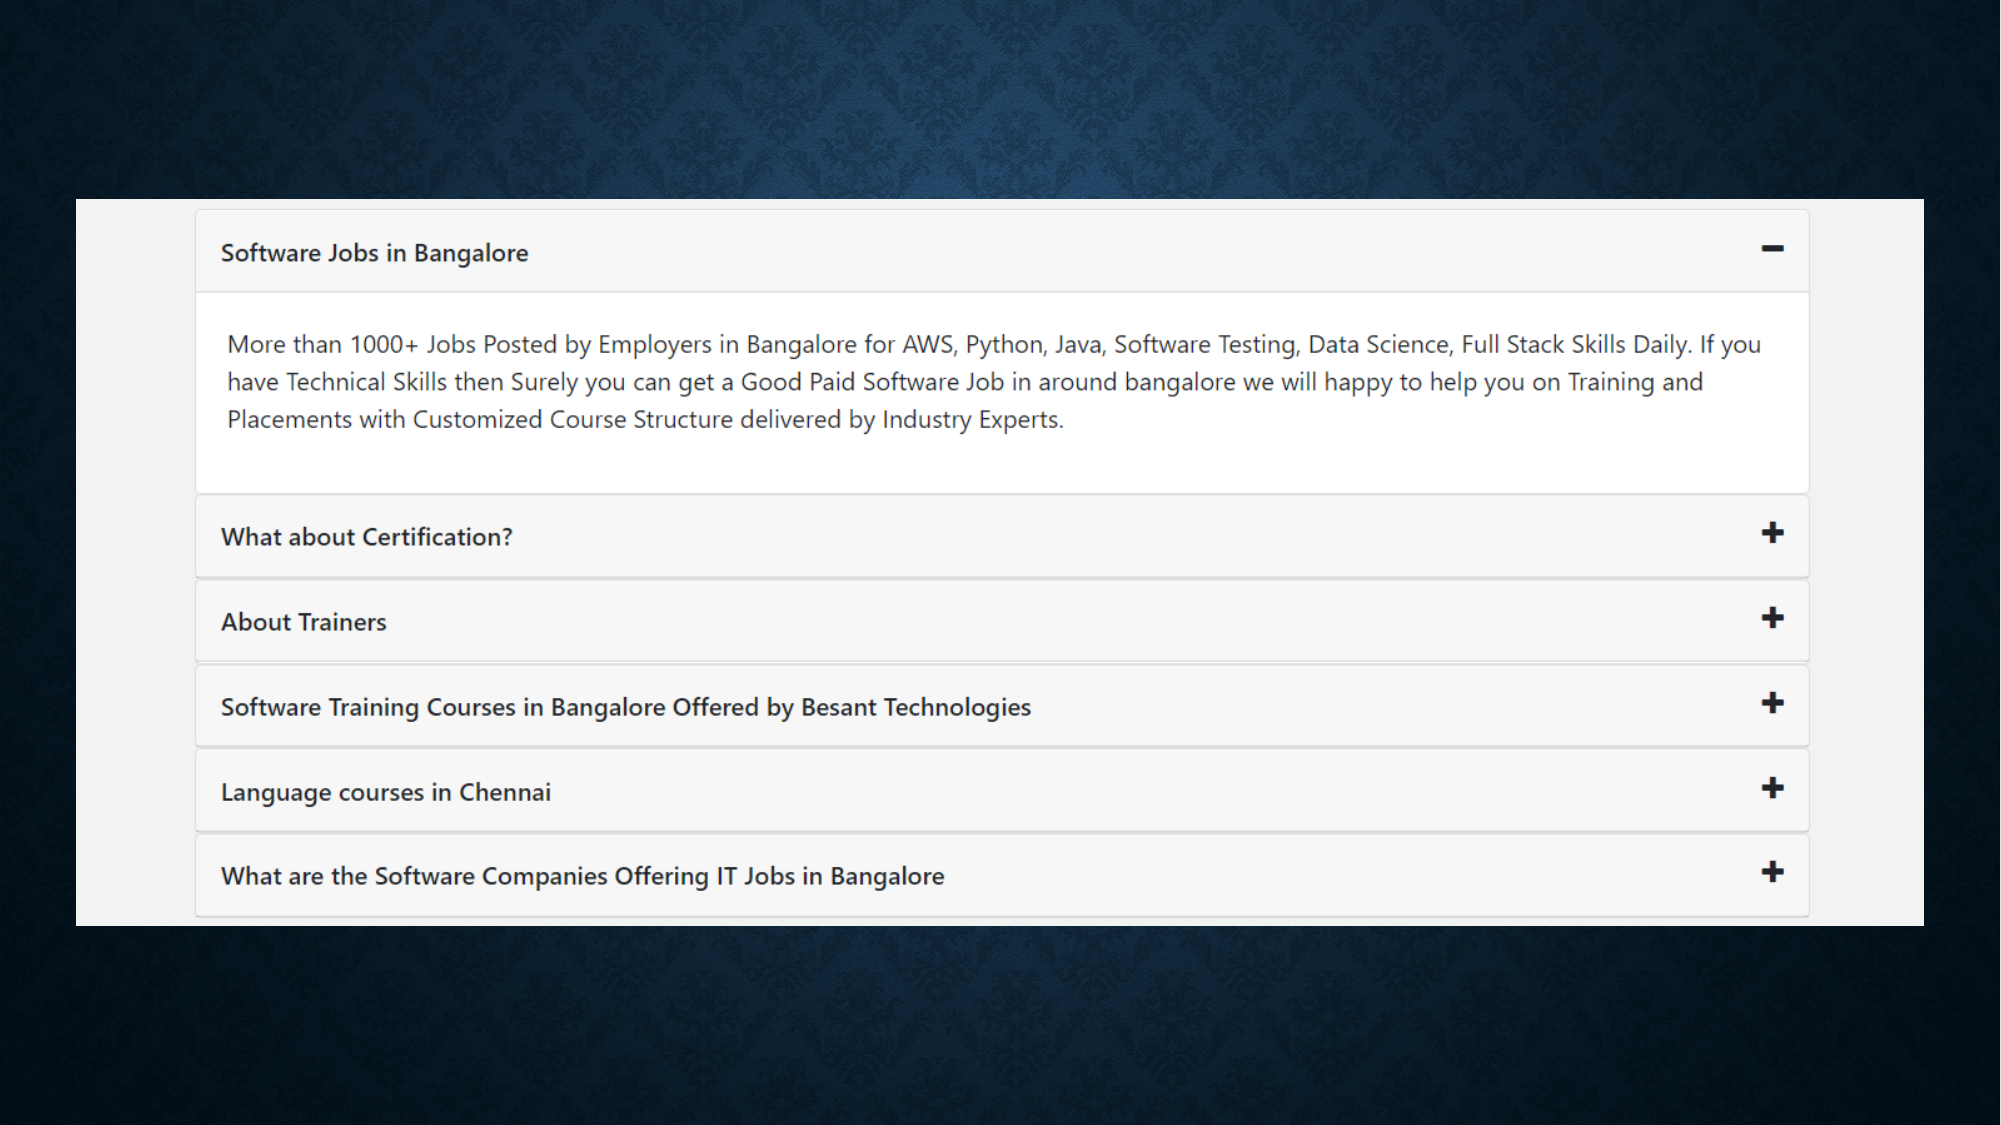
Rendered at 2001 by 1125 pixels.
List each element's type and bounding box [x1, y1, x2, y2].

picture [76, 198, 1924, 927]
